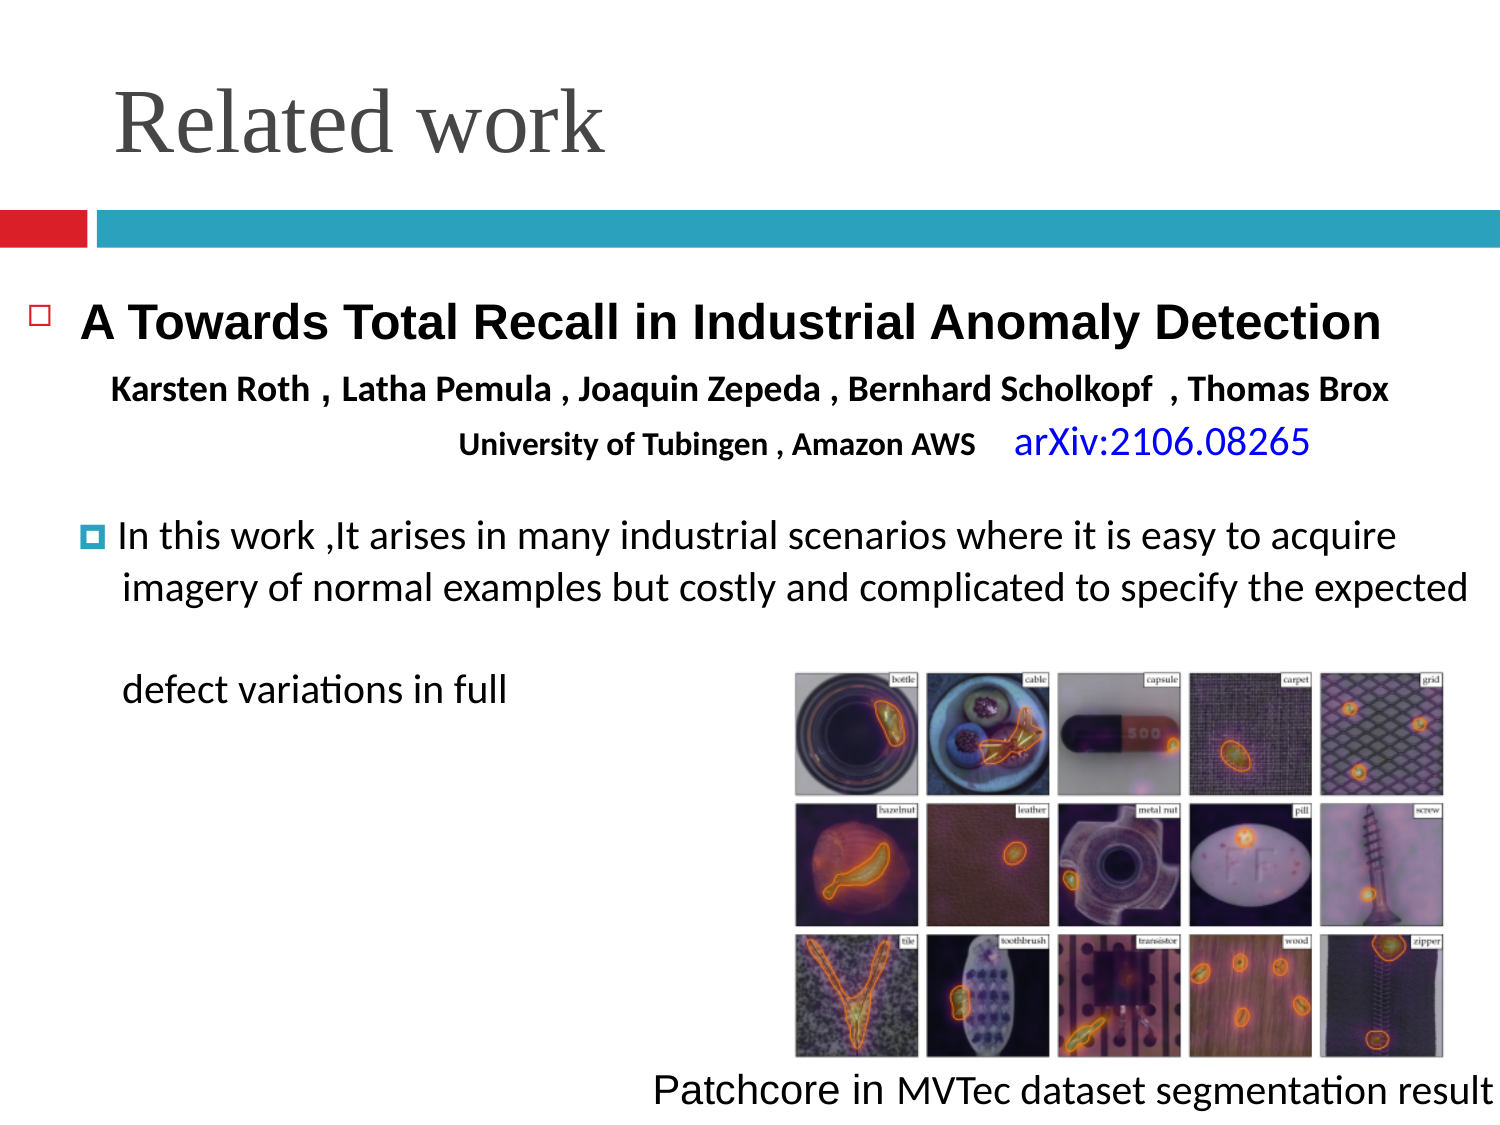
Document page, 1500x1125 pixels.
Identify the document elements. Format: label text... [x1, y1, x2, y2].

picture [787, 663, 1454, 1067]
text_box A Towards Total Recall in Industrial Anomaly Detection Karsten Roth , Latha Pemula , Joaquin Zepeda , Bernhard Scholkopf , Thomas Brox University of Tubingen , Amazon AWS arXiv:2106.08265 🞑 In this work ,It arises in many industrial scenarios where it is easy to acquire imagery of normal examples but costly and complicated to specify the expected defect variations in full [24, 287, 1475, 764]
text_box Related work [111, 58, 984, 171]
text_box Patchcore in MVTec dataset segmentation result [637, 1054, 1500, 1120]
